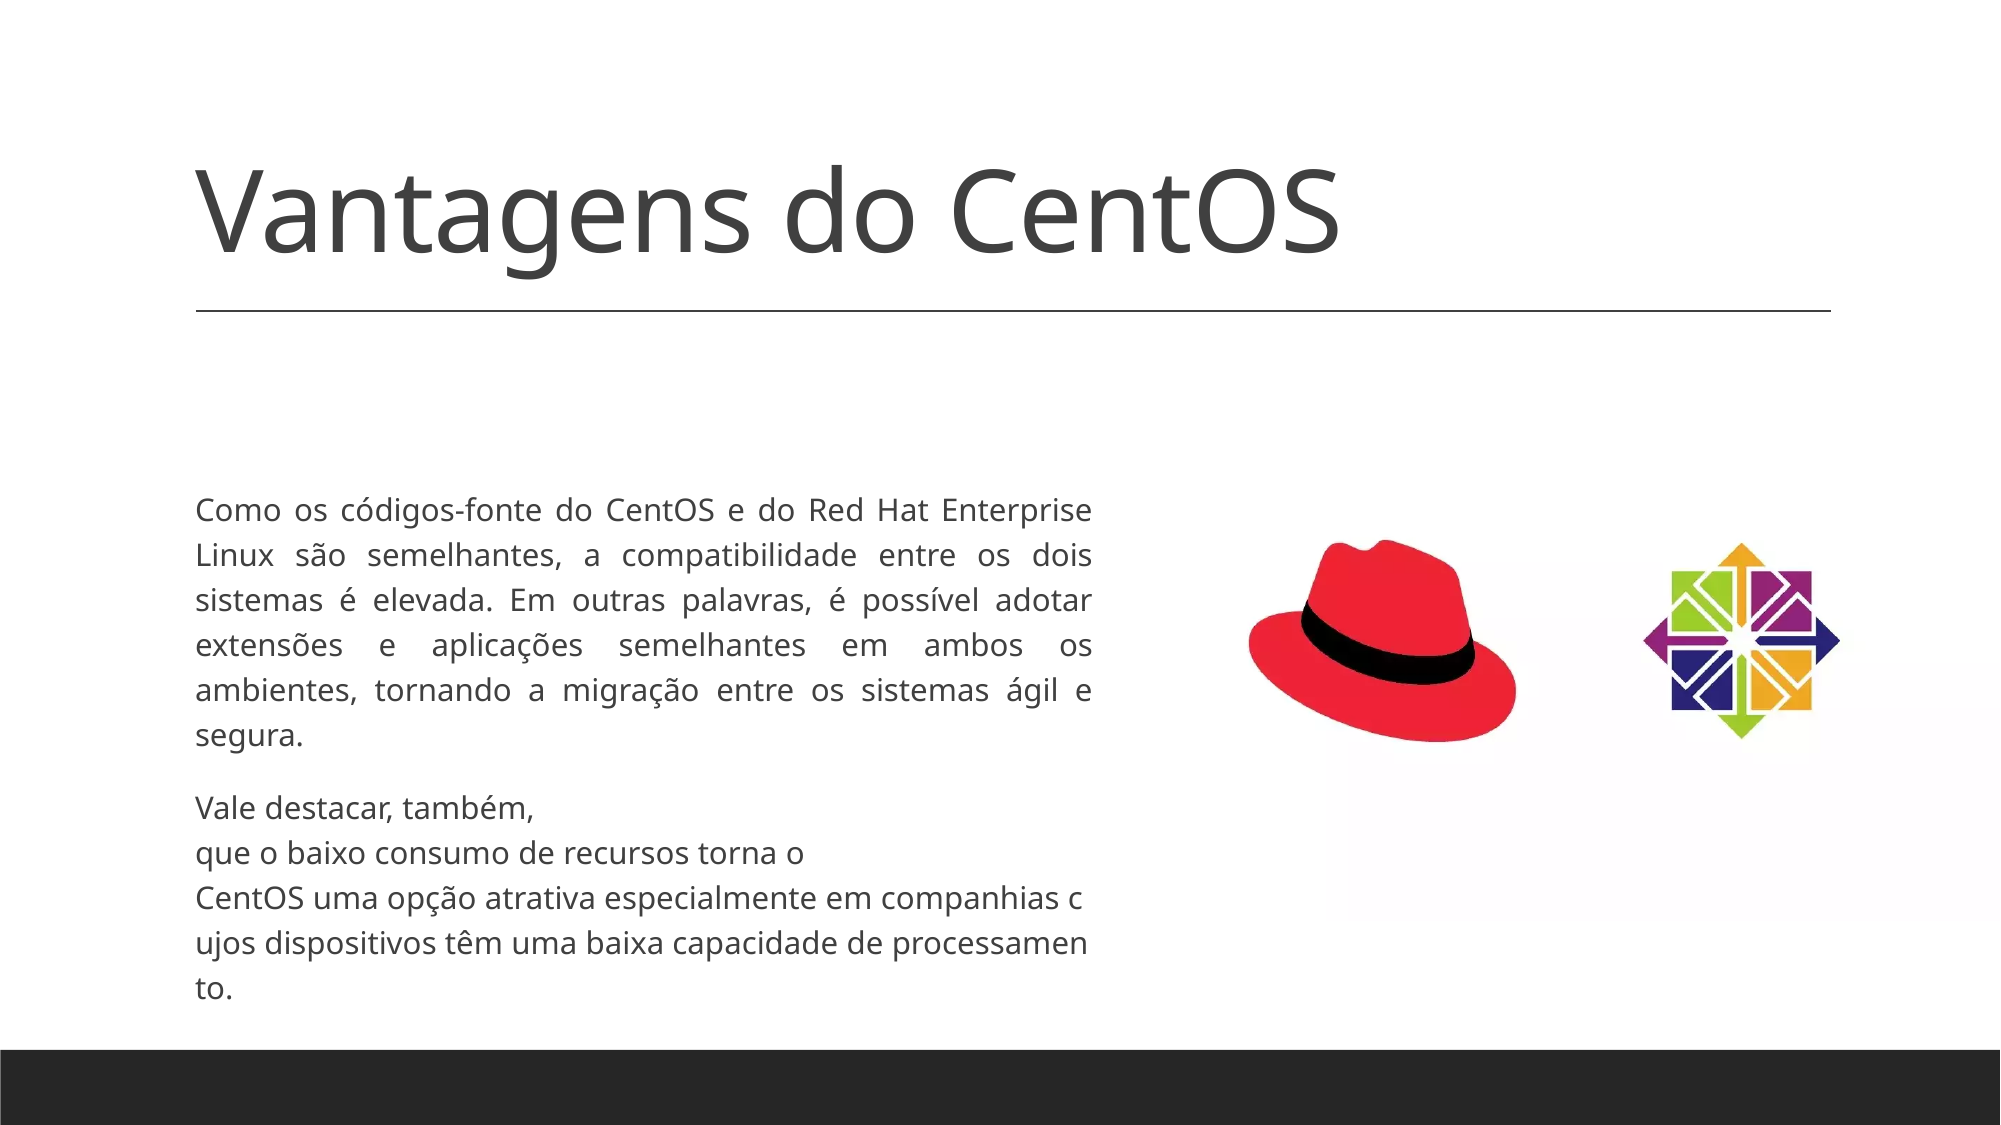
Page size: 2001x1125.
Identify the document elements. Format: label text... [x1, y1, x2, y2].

title Vantagens do CentOS [180, 47, 1830, 285]
list Como os códigos-fonte do CentOS e do Red Hat Enterprise Linux são semelhantes, a compatibilidade entre os dois sistemas é elevada. Em outras palavras, é possível adotar extensões e aplicações semelhantes em ambos os ambientes, tornando a migração entre os sistemas ágil e segura. Vale destacar, também, que o baixo consumo de recursos torna o CentOS uma opção atrativa especialmente em companhias cujos dispositivos têm uma baixa capacidade de processamento. [180, 475, 1095, 1001]
picture [1156, 359, 2000, 922]
